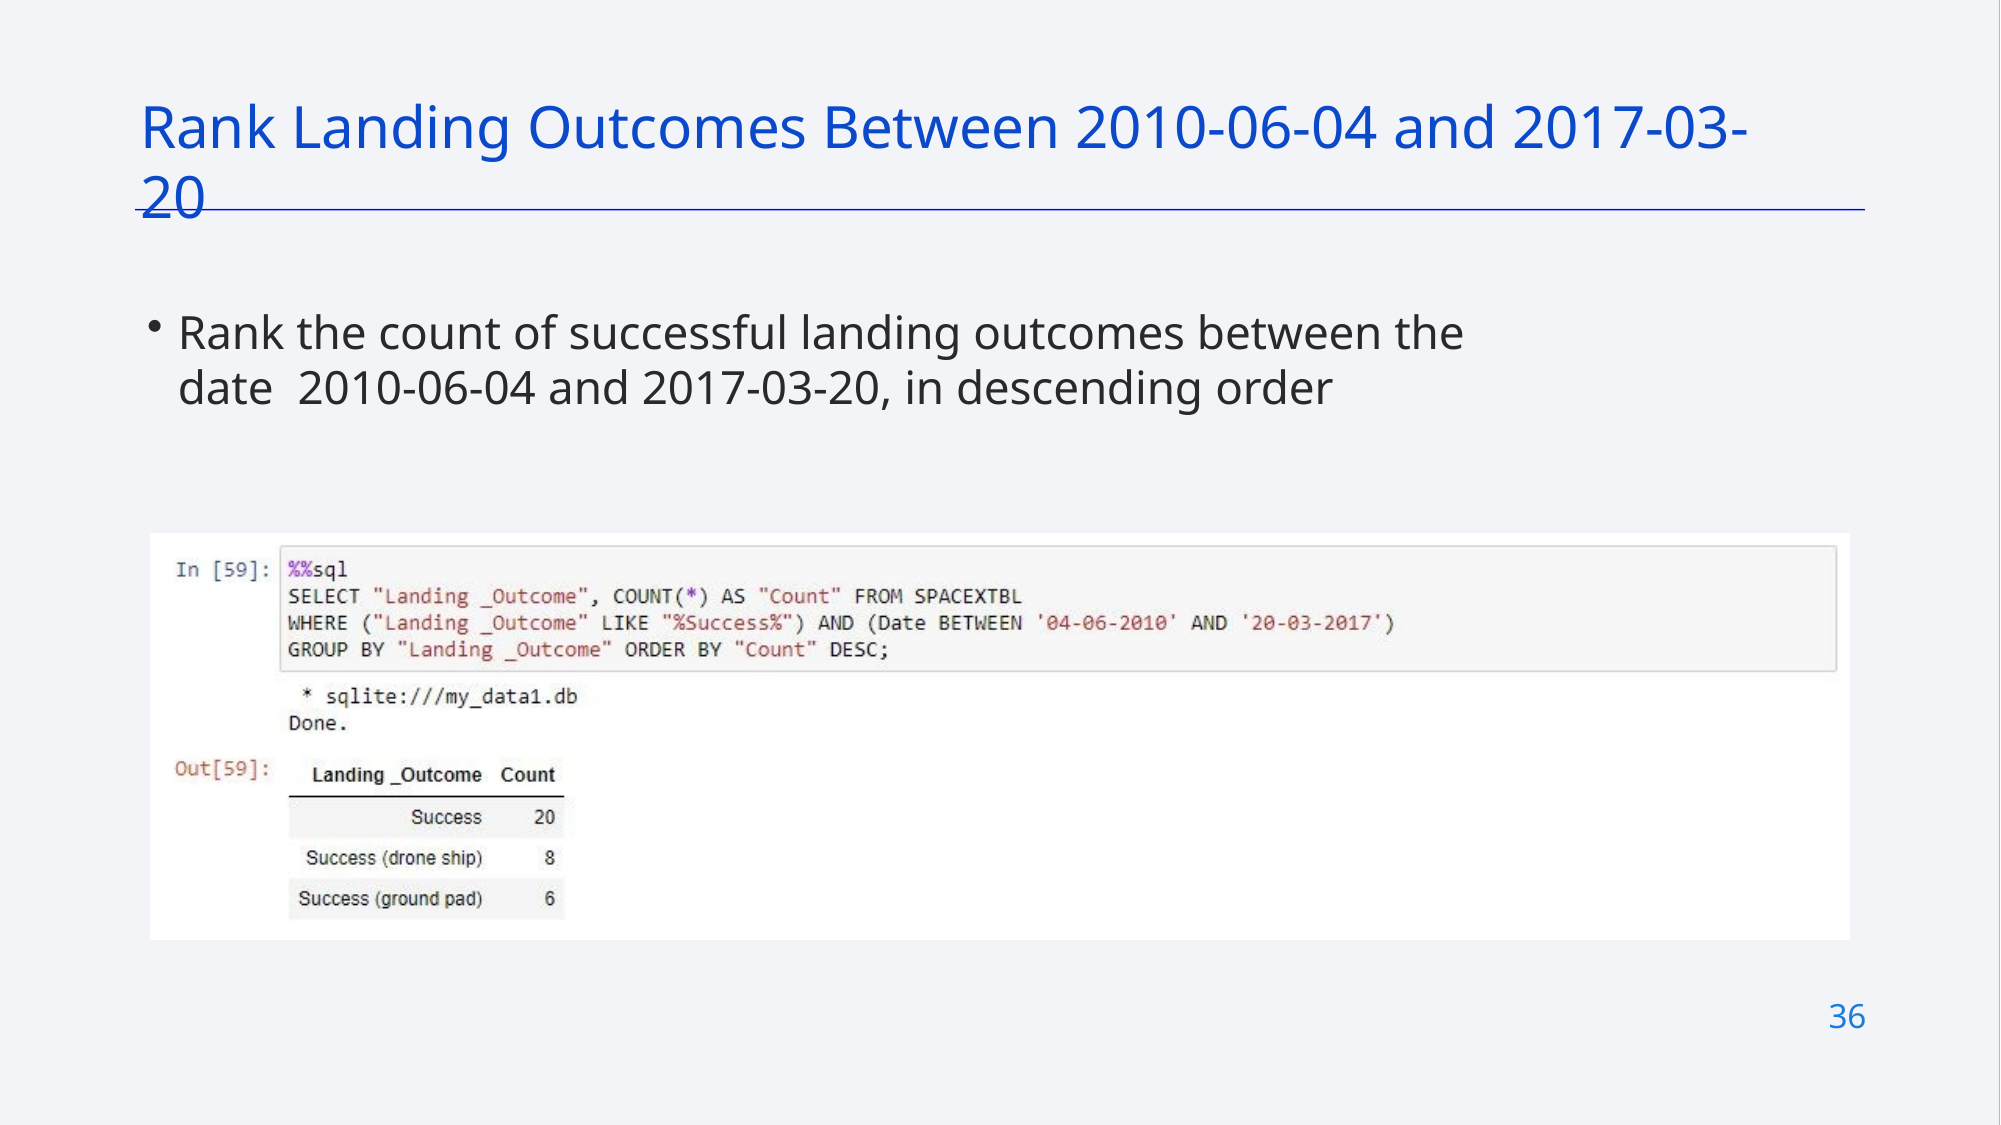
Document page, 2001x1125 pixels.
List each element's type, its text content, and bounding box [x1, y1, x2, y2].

title Rank Landing Outcomes Between 2010-06-04 and 2017-03-20 [138, 87, 1769, 278]
text_box Rank the count of successful landing outcomes between the date 2010-06-04 and 2017-03-20, in descending order [145, 301, 1502, 414]
picture [0, 0, 2000, 1125]
slide_number 36 [1822, 1001, 1872, 1125]
